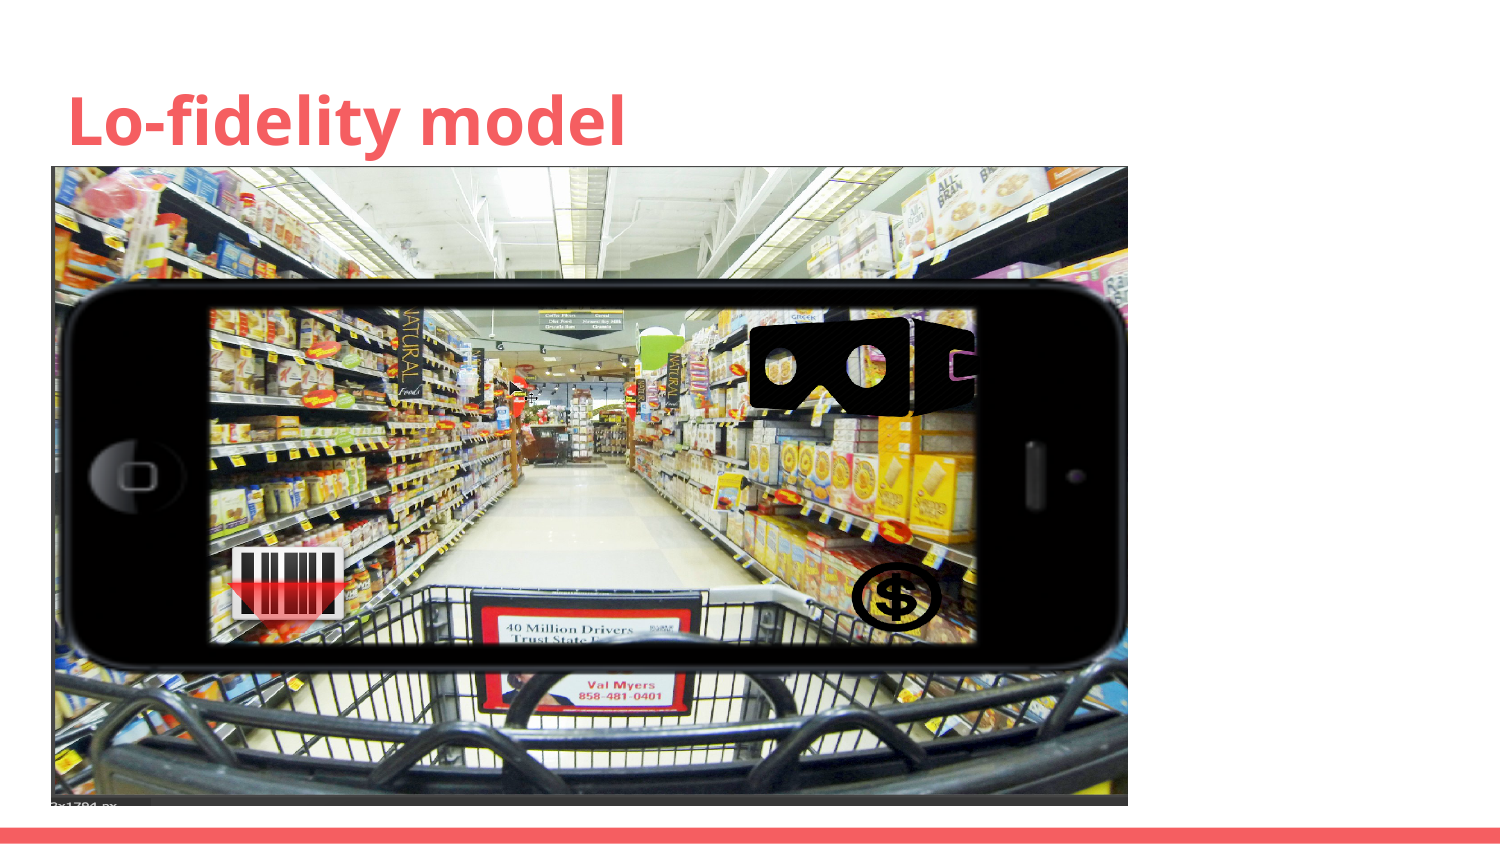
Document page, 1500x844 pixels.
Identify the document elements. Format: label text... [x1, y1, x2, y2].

title Lo-fidelity model [51, 64, 1449, 167]
picture [50, 166, 1128, 806]
